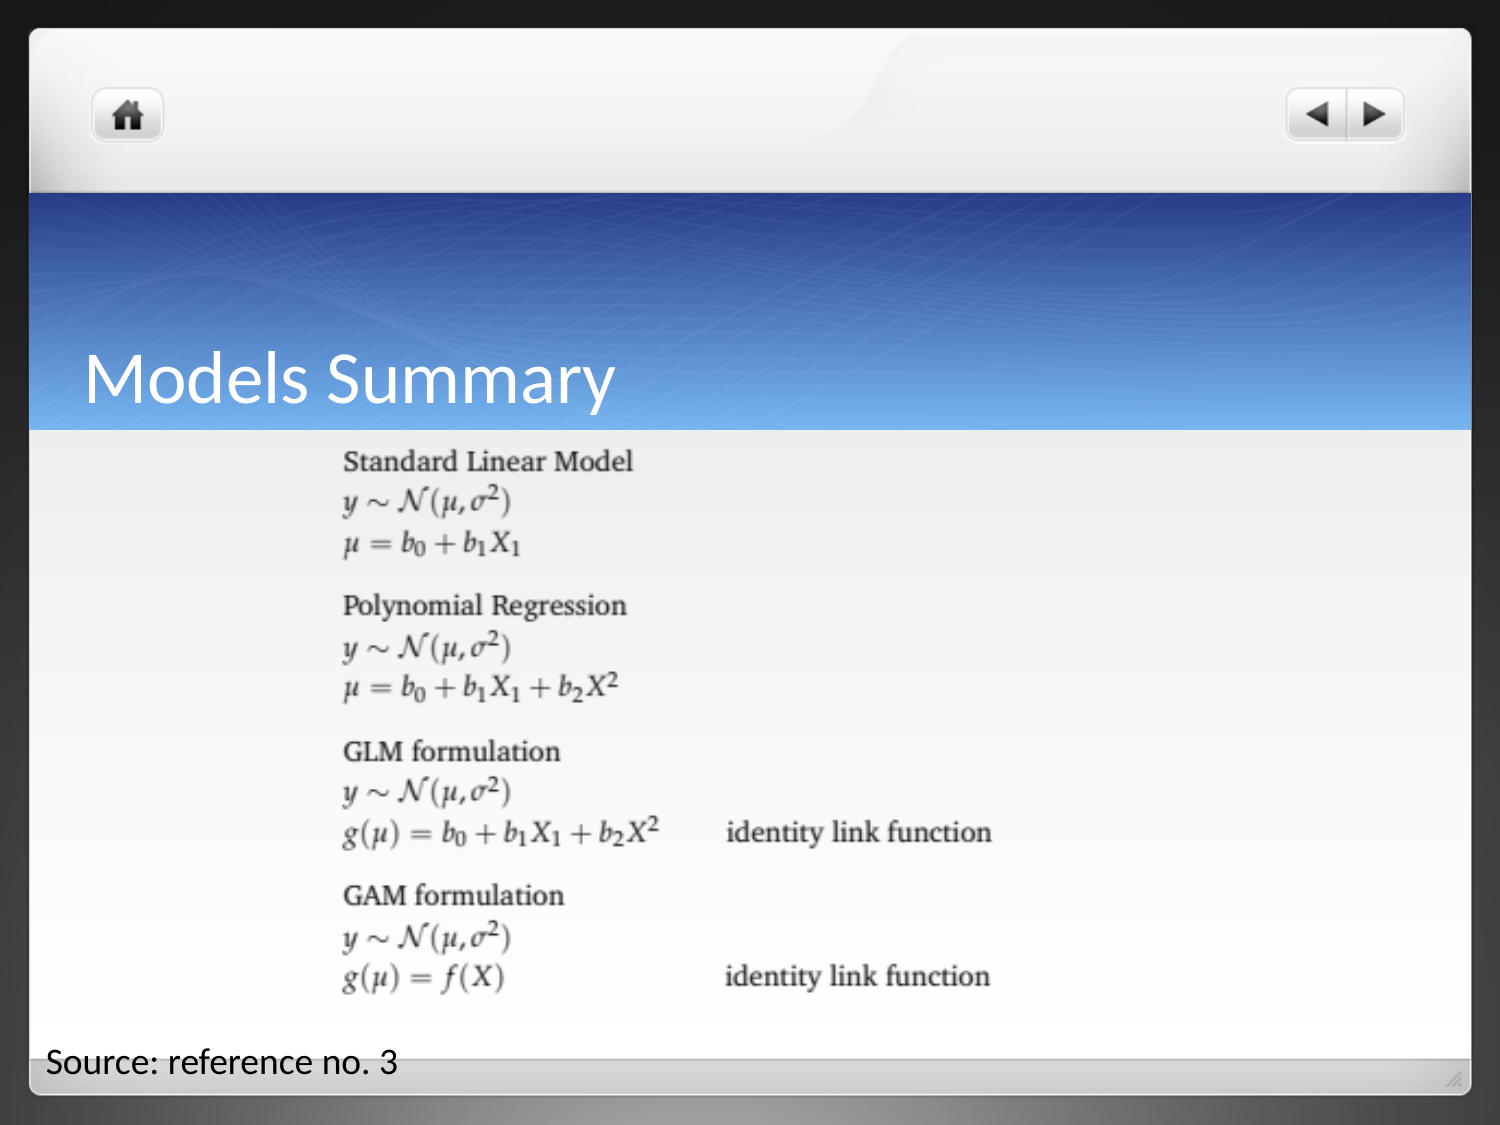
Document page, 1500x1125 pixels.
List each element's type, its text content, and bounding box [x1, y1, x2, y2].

picture [0, 0, 1500, 1125]
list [67, 427, 1432, 1002]
text_box Source: reference no. 3 [31, 1029, 431, 1090]
title Models Summary [68, 238, 1432, 427]
